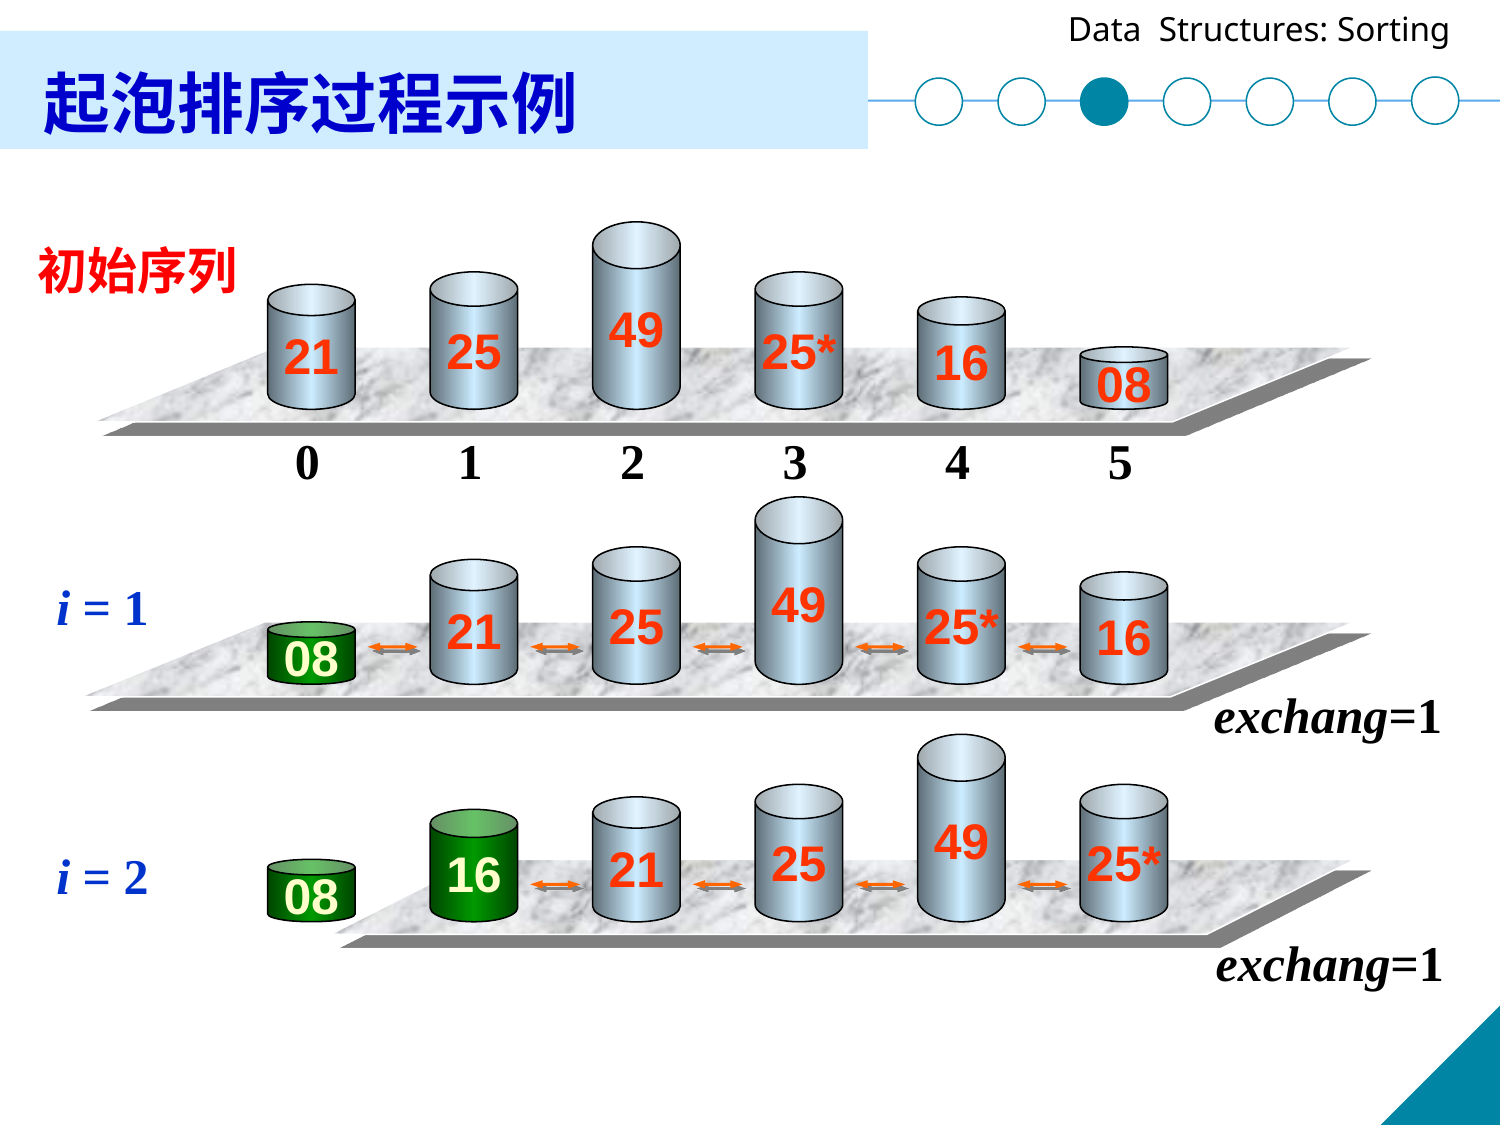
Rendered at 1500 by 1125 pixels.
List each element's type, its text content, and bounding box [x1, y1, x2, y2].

text_box 08 [1080, 346, 1168, 410]
text_box [530, 880, 581, 889]
text_box 08 [267, 621, 356, 685]
text_box exchang=1 [1200, 924, 1500, 1000]
text_box [80, 621, 1356, 697]
text_box 49 [592, 221, 681, 410]
text_box 初始序列 [22, 231, 301, 307]
text_box [1411, 77, 1459, 125]
text_box [330, 859, 1356, 935]
text_box [530, 642, 581, 652]
text_box 25* [755, 271, 843, 410]
text_box 21 [267, 284, 356, 410]
text_box [1246, 78, 1294, 126]
text_box 25 [755, 784, 843, 922]
text_box exchang=1 [1198, 676, 1500, 751]
text_box 16 [1080, 571, 1168, 685]
text_box [915, 78, 963, 126]
text_box 49 [917, 734, 1006, 922]
text_box [1017, 642, 1068, 652]
text_box i = 2 [41, 837, 219, 913]
text_box [1017, 880, 1068, 889]
text_box 25* [917, 546, 1006, 685]
text_box [367, 642, 418, 652]
text_box 21 [430, 559, 518, 685]
text_box [1080, 78, 1128, 126]
text_box 08 [267, 859, 356, 922]
text_box 16 [917, 296, 1006, 410]
text_box 起泡排序过程示例 [29, 42, 928, 149]
text_box i = 1 [41, 567, 195, 643]
text_box [855, 642, 906, 652]
text_box 49 [755, 496, 843, 685]
text_box [998, 78, 1046, 126]
text_box 25 [430, 271, 518, 410]
text_box [855, 880, 906, 889]
text_box 25* [1080, 784, 1168, 922]
text_box [1163, 78, 1211, 126]
text_box [92, 346, 1356, 422]
text_box 0 1 2 3 4 5 [280, 421, 1148, 497]
text_box [692, 880, 743, 889]
text_box 16 [430, 809, 518, 922]
text_box [692, 642, 743, 652]
text_box 21 [592, 796, 681, 922]
text_box 25 [592, 546, 681, 685]
text_box [1328, 78, 1376, 126]
